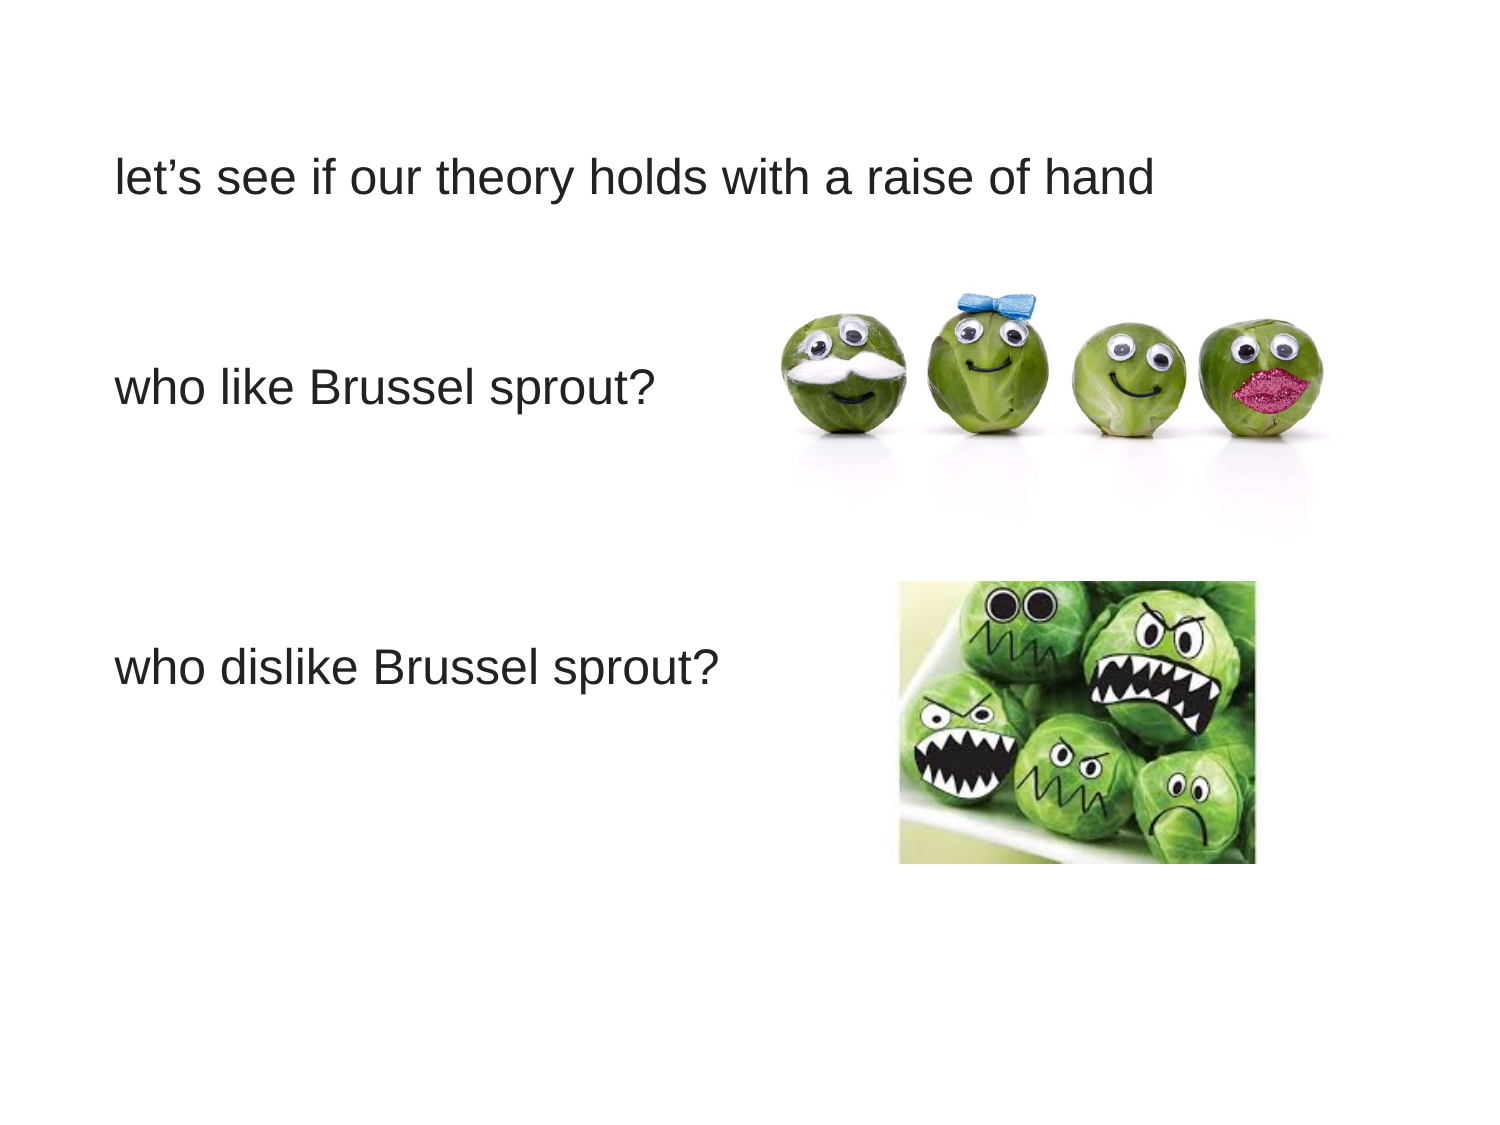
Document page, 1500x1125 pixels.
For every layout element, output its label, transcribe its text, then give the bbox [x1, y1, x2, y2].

text_box let’s see if our theory holds with a raise of hand who like Brussel sprout? who dislike Brussel sprout? [99, 137, 1463, 817]
picture [837, 581, 1326, 864]
picture [737, 224, 1363, 547]
